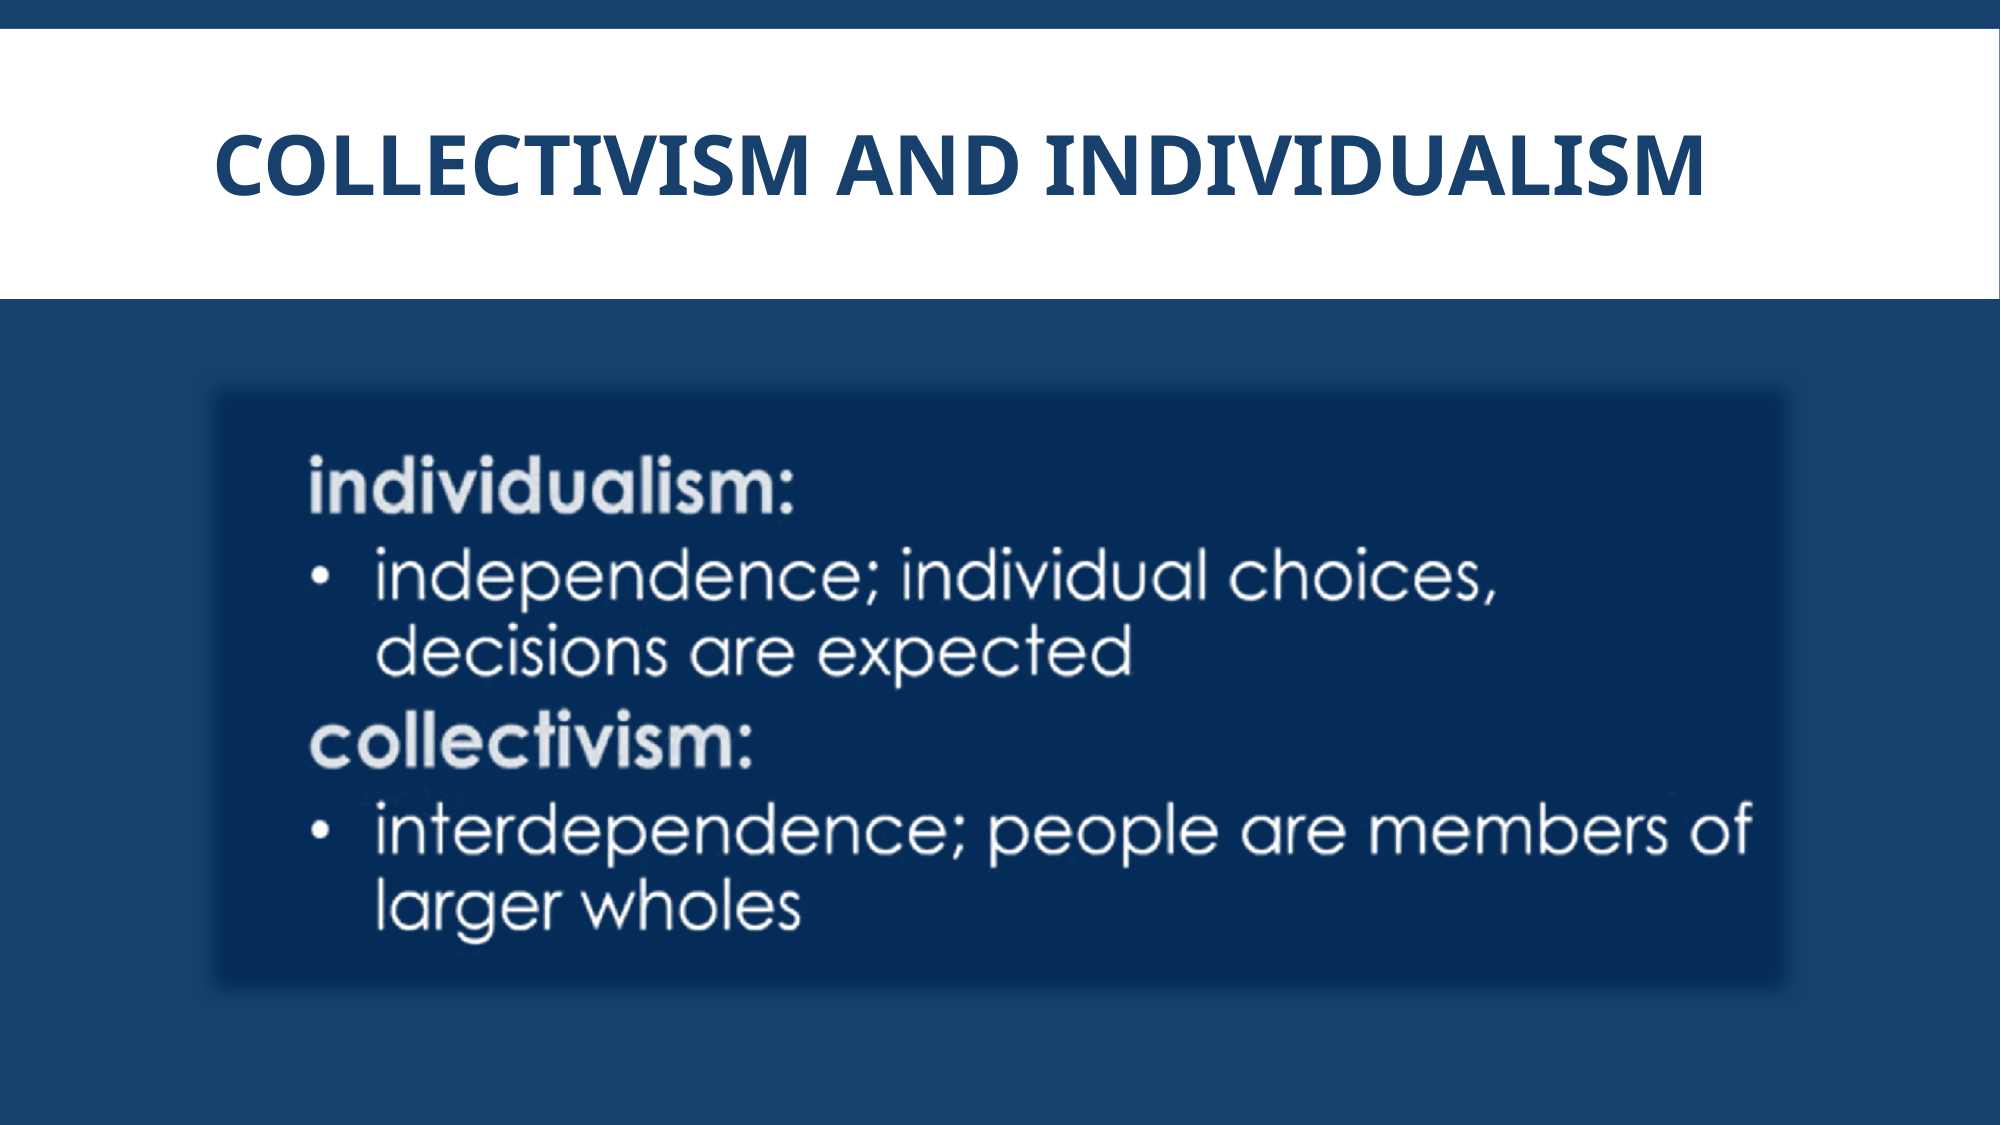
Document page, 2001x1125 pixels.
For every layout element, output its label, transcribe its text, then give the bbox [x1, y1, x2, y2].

title Collectivism and Individualism [197, 46, 1803, 295]
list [197, 371, 1803, 1006]
